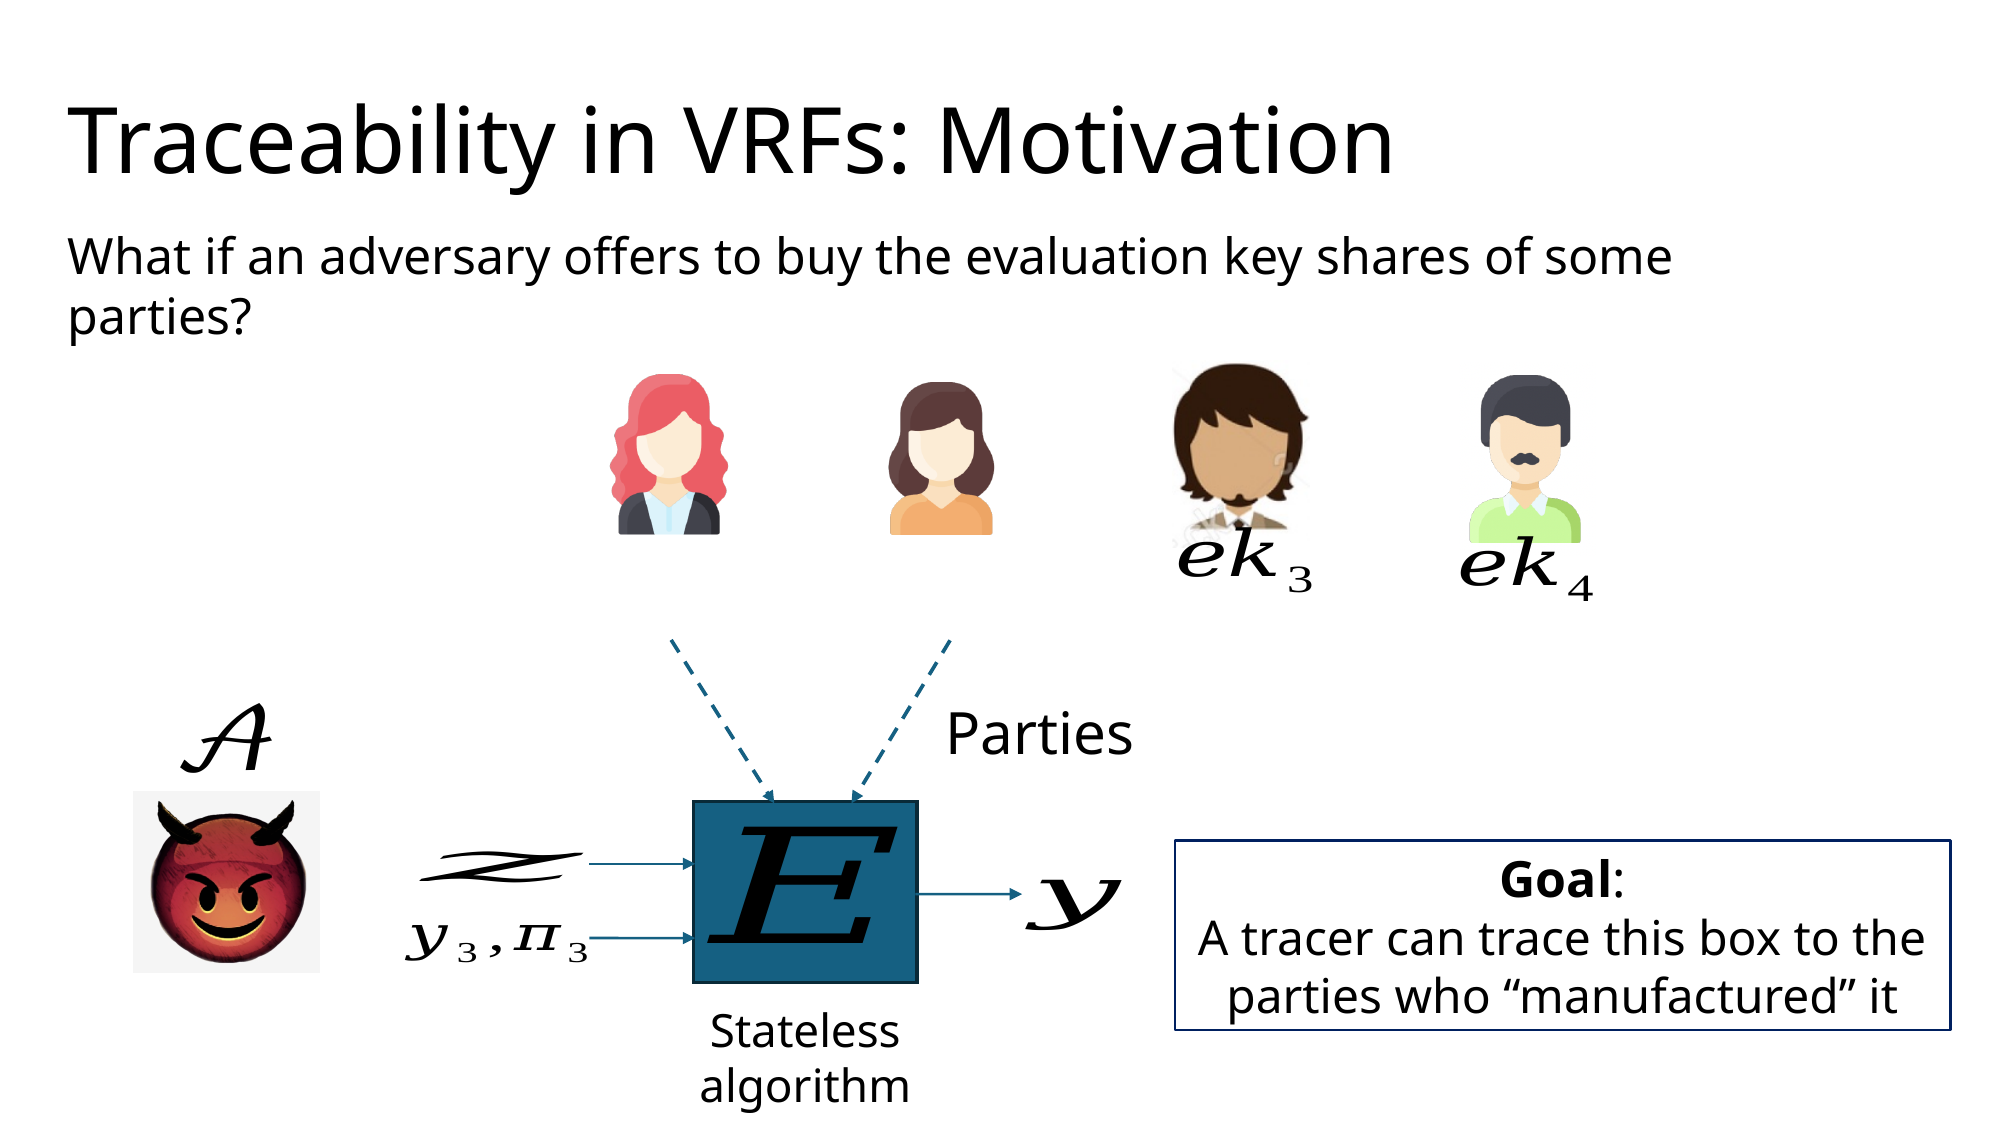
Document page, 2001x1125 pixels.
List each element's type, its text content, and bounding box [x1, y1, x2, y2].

picture [868, 368, 1007, 550]
picture [1172, 359, 1311, 548]
picture [133, 790, 321, 974]
picture [601, 359, 740, 550]
picture [1458, 362, 1597, 557]
title Traceability in VRFs: Motivation [52, 34, 1778, 253]
text_box Goal: A tracer can trace this box to the parties who “manufactured” it [1174, 840, 1951, 1031]
text_box Stateless algorithm [664, 993, 947, 1119]
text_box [850, 639, 951, 804]
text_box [670, 639, 775, 804]
